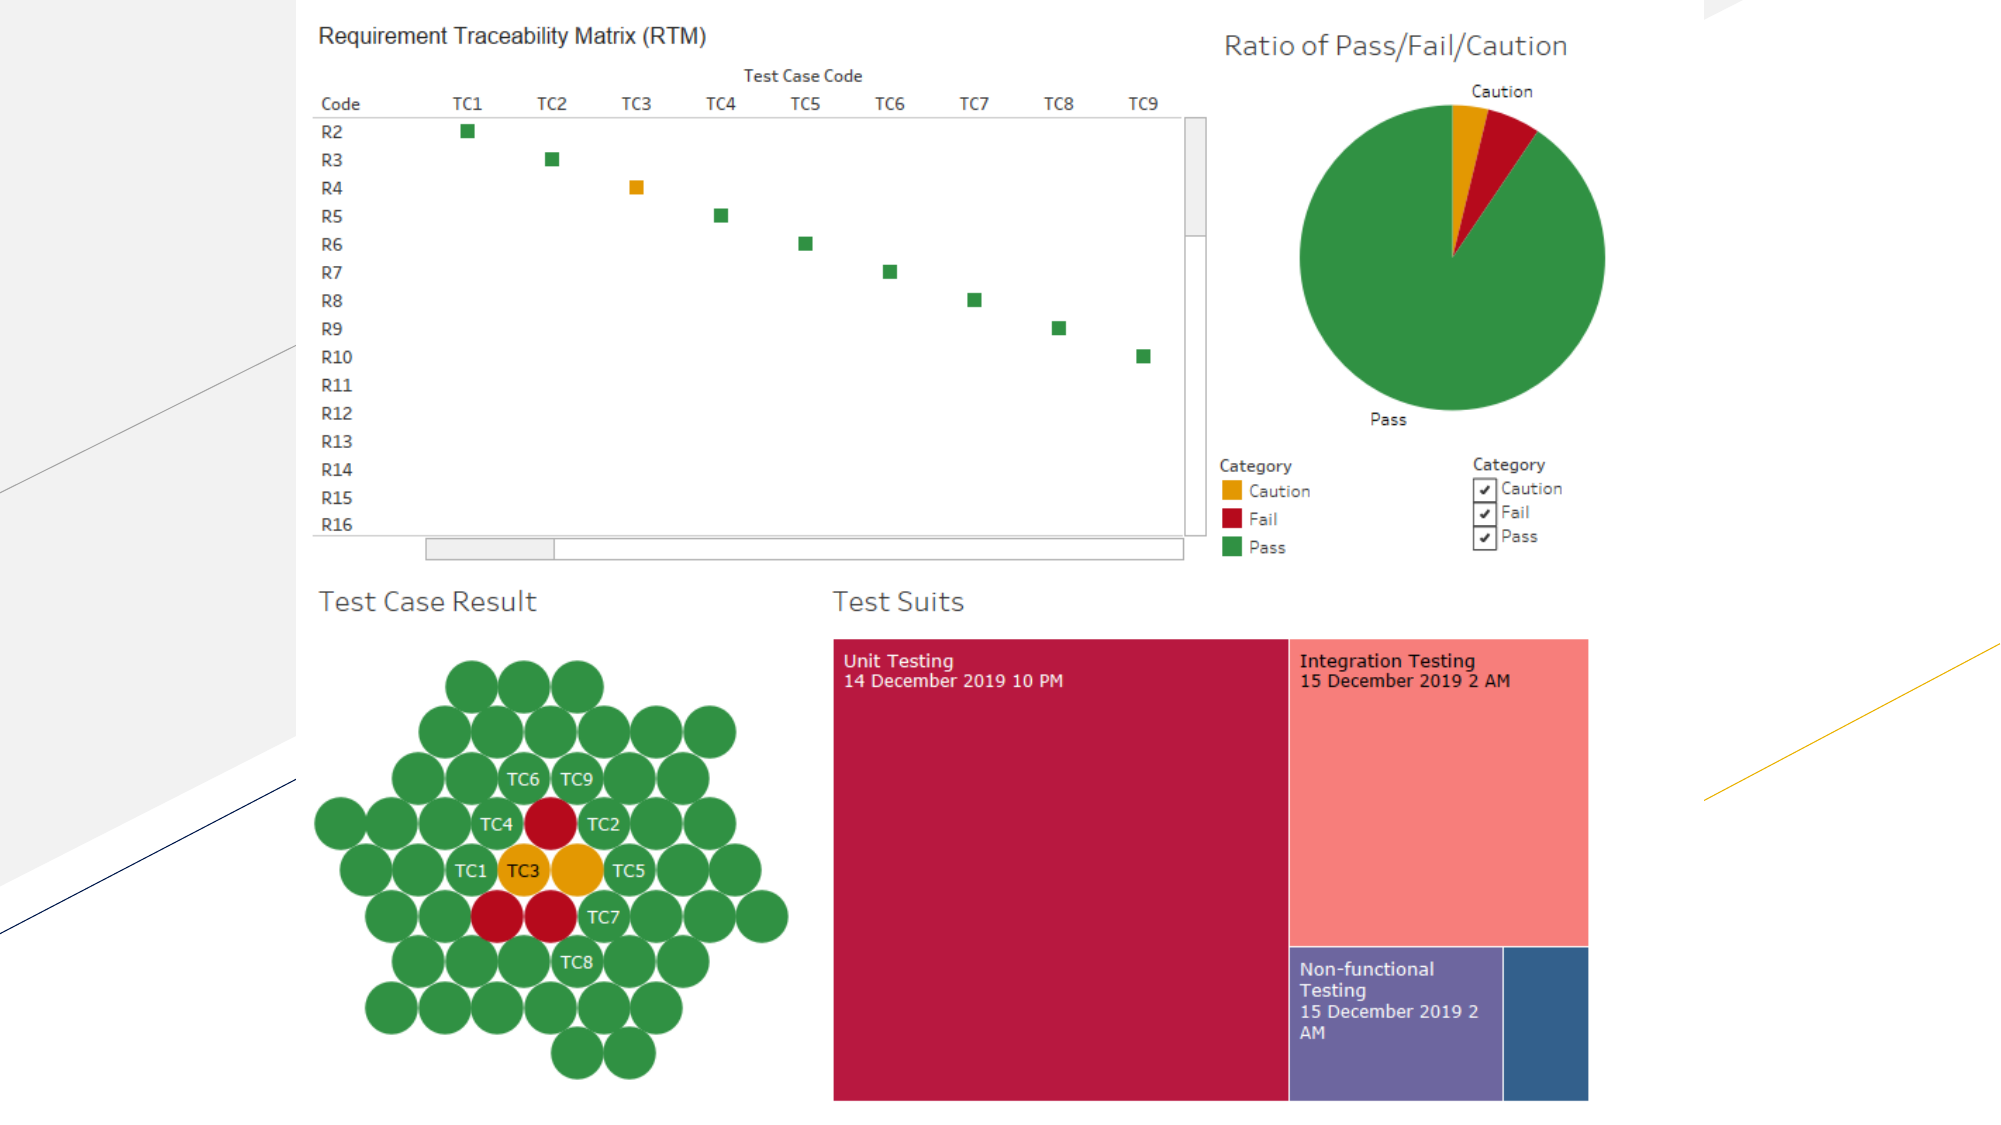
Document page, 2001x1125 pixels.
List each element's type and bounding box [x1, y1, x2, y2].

picture [296, 0, 1704, 1125]
